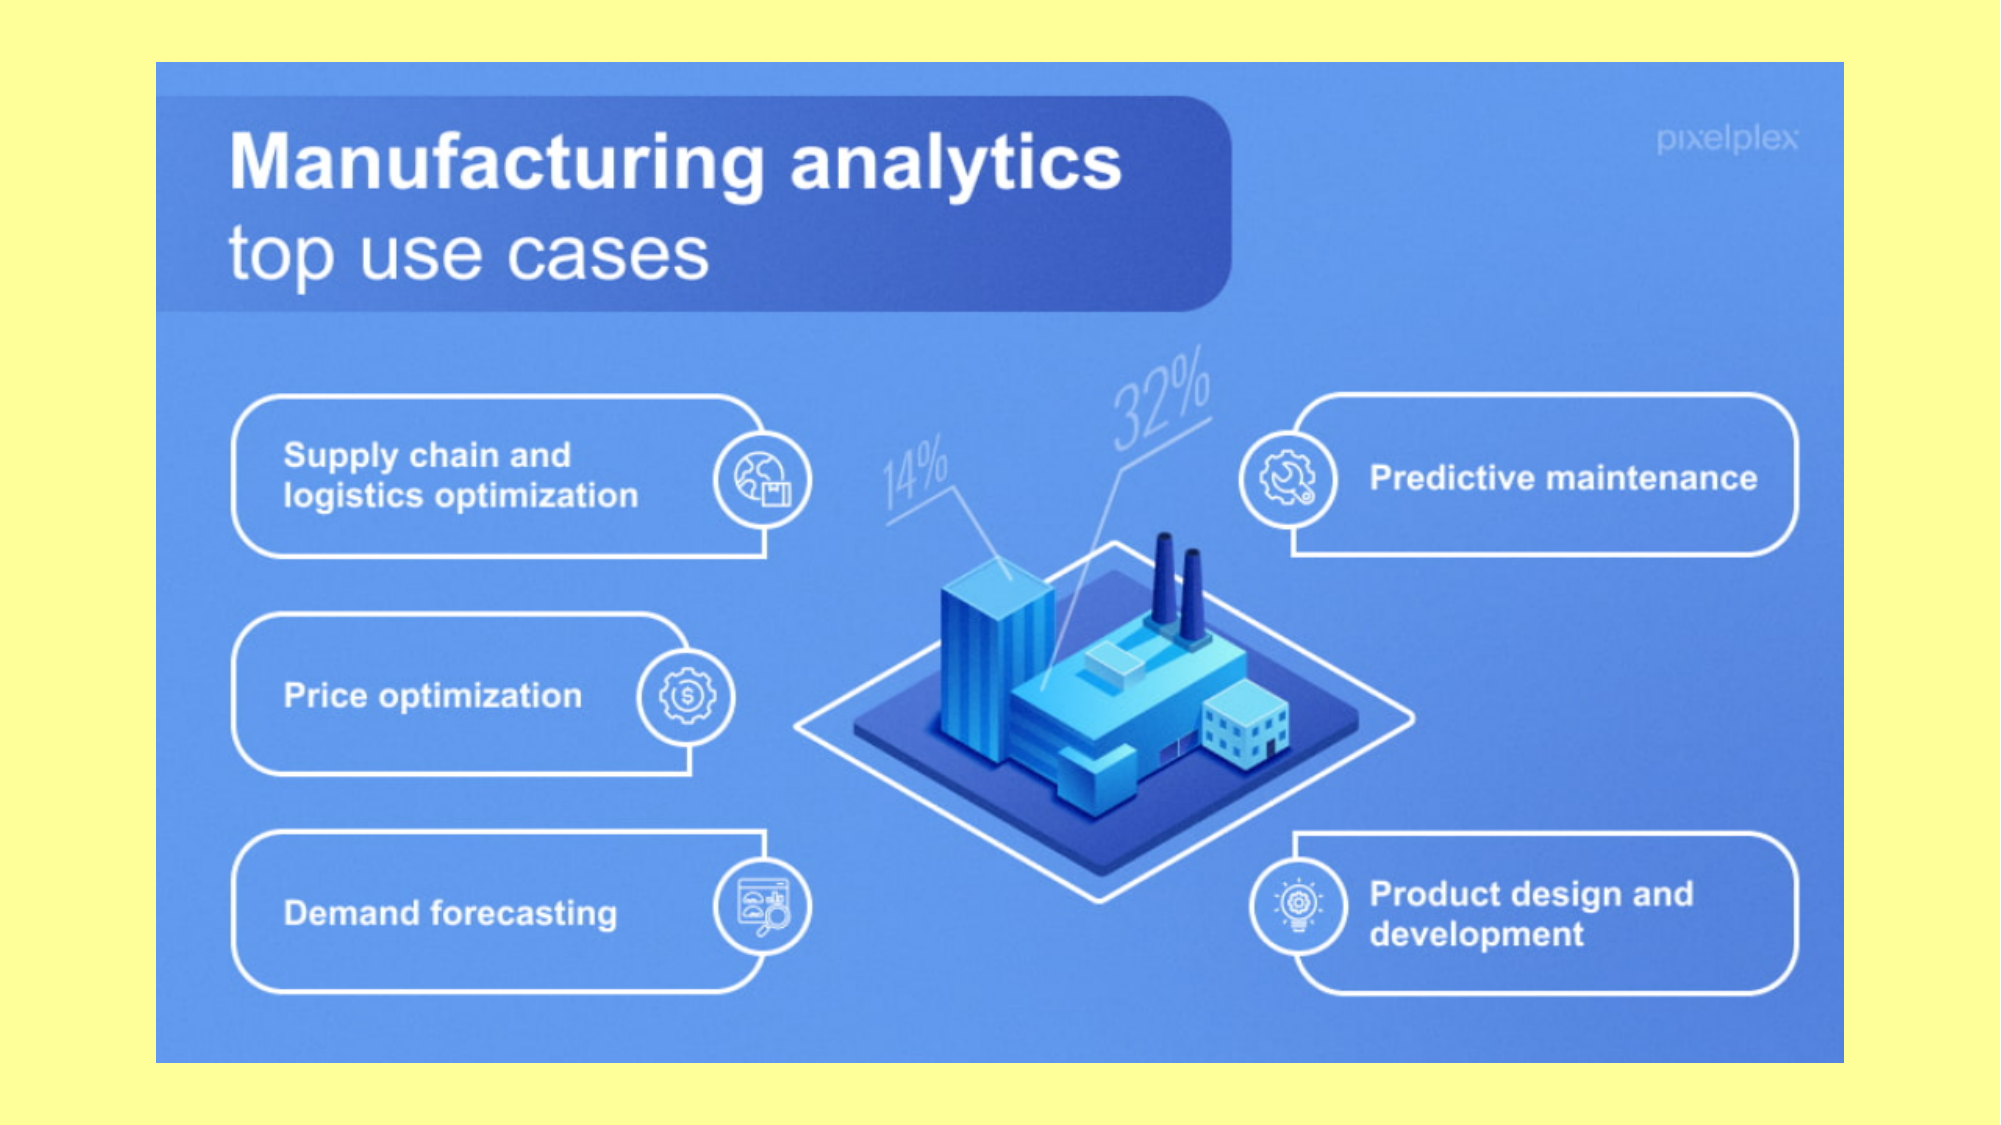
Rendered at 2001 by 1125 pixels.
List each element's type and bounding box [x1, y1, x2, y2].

picture [156, 62, 1844, 1063]
